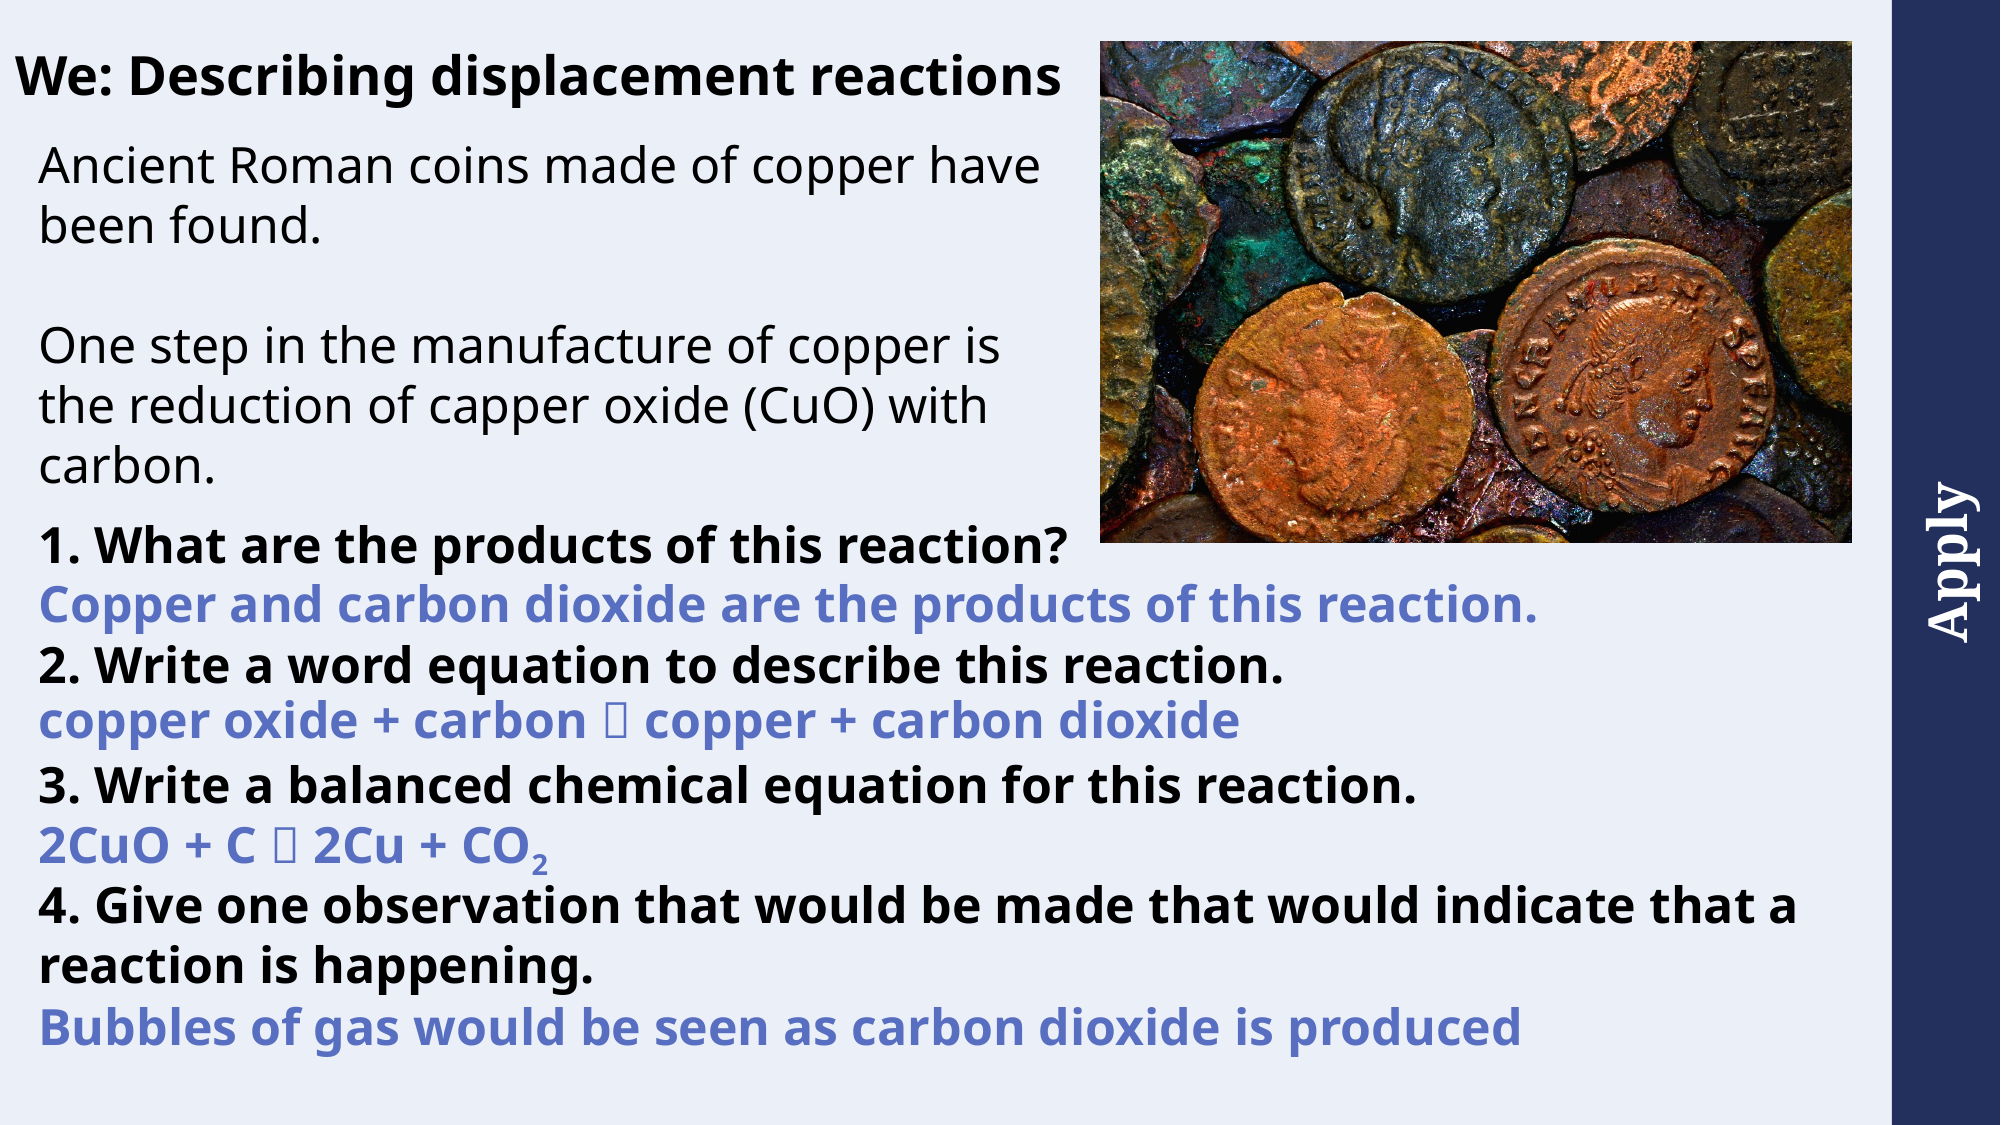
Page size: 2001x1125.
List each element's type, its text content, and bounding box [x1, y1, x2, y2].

text_box 1. What are the products of this reaction? 2. Write a word equation to describe this reaction. 3. Write a balanced chemical equation for this reaction. 4. Give one observation that would be made that would indicate that a reaction is happening. [23, 446, 1881, 1062]
picture [1099, 41, 1852, 543]
title We: Describing displacement reactions [0, 19, 1743, 138]
text_box Ancient Roman coins made of copper have been found. One step in the manufacture of copper is the reduction of capper oxide (CuO) with carbon. [23, 126, 1099, 501]
text_box 2CuO + C  2Cu + CO2 [23, 805, 1600, 889]
text_box Bubbles of gas would be seen as carbon dioxide is produced [23, 987, 1600, 1063]
text_box copper oxide + carbon  copper + carbon dioxide [23, 681, 1600, 757]
text_box Copper and carbon dioxide are the products of this reaction. [23, 565, 1600, 641]
